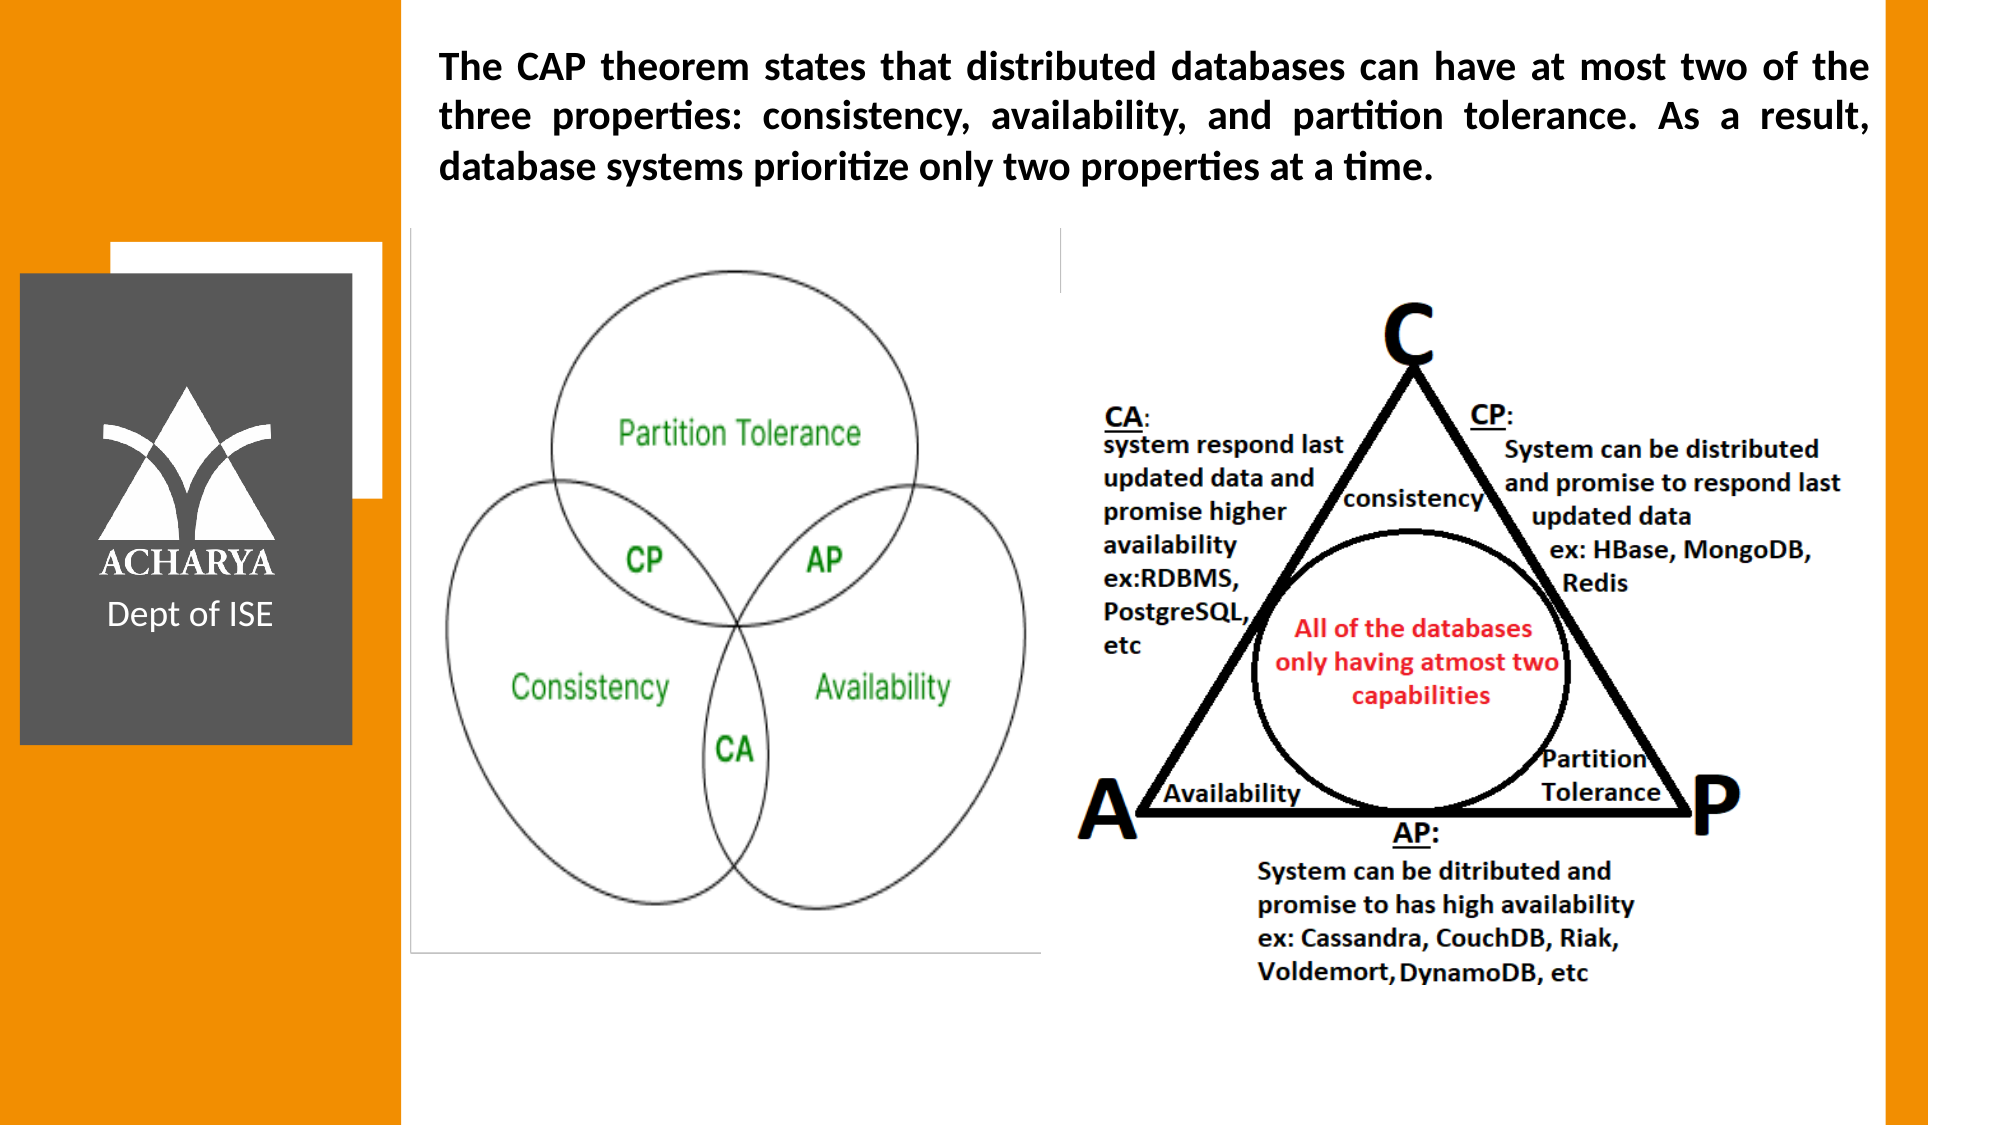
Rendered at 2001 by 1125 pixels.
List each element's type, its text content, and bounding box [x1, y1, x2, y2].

text_box [0, 0, 402, 1125]
picture [382, 228, 1845, 997]
text_box The CAP theorem states that distributed databases can have at most two of the three properties: consistency, availability, and partition tolerance. As a result, database systems prioritize only two properties at a time. [423, 31, 1886, 196]
text_box [1885, 0, 1928, 1125]
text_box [19, 241, 382, 745]
